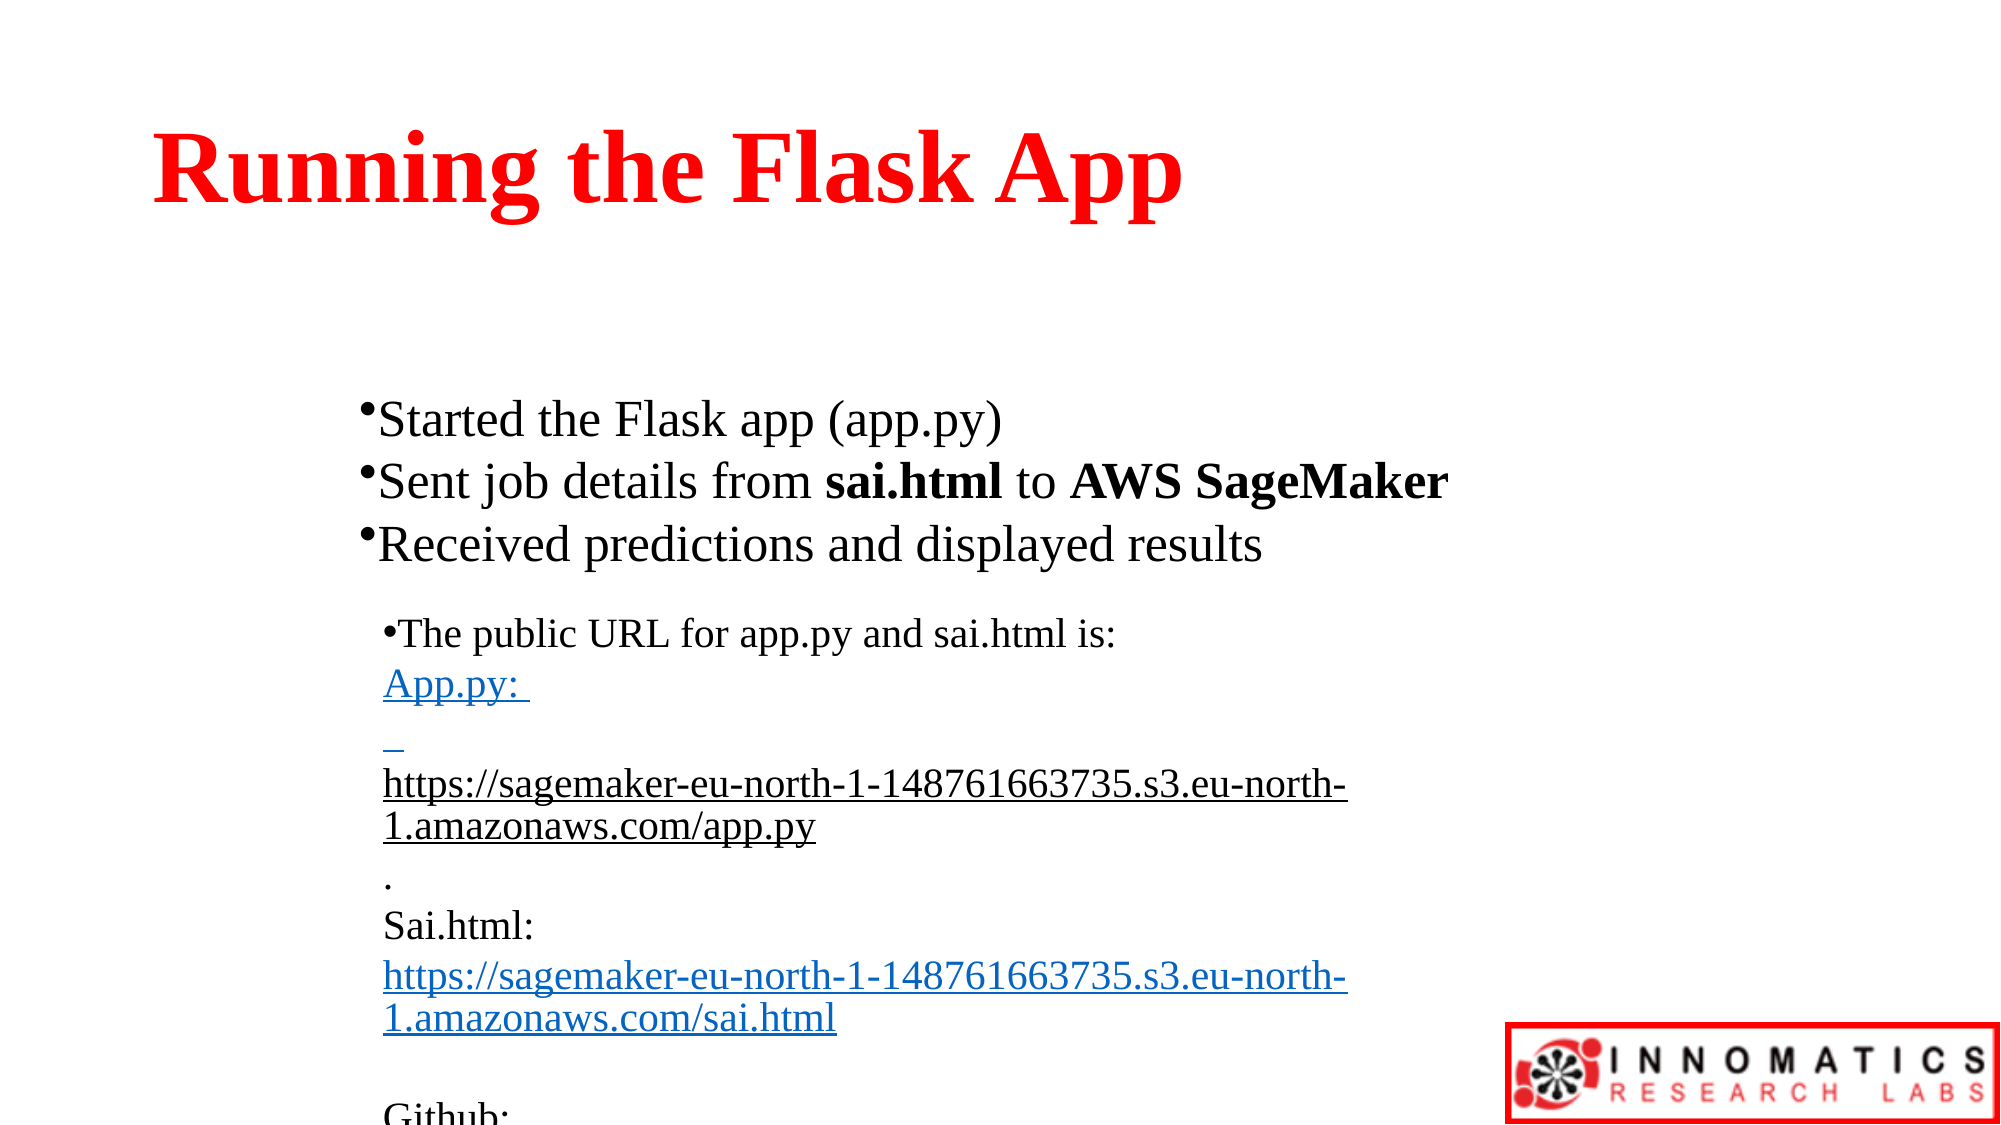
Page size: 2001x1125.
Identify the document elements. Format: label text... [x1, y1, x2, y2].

picture [1505, 1022, 2000, 1124]
list Started the Flask app (app.py) Sent job details from sai.html to AWS SageMaker Received predictions and displayed results [344, 120, 1492, 773]
title Running the Flask App [137, 59, 1863, 278]
text_box The public URL for app.py and sai.html is: App.py: https://sagemaker-eu-north-1-148761663735.s3.eu-north-1.amazonaws.com/app.py. Sai.html: https://sagemaker-eu-north-1-148761663735.s3.eu-north-1.amazonaws.com/sai.html Github: https://github.com/KandukuriJaswanth/Job-scam-Dectector [368, 598, 1368, 1125]
